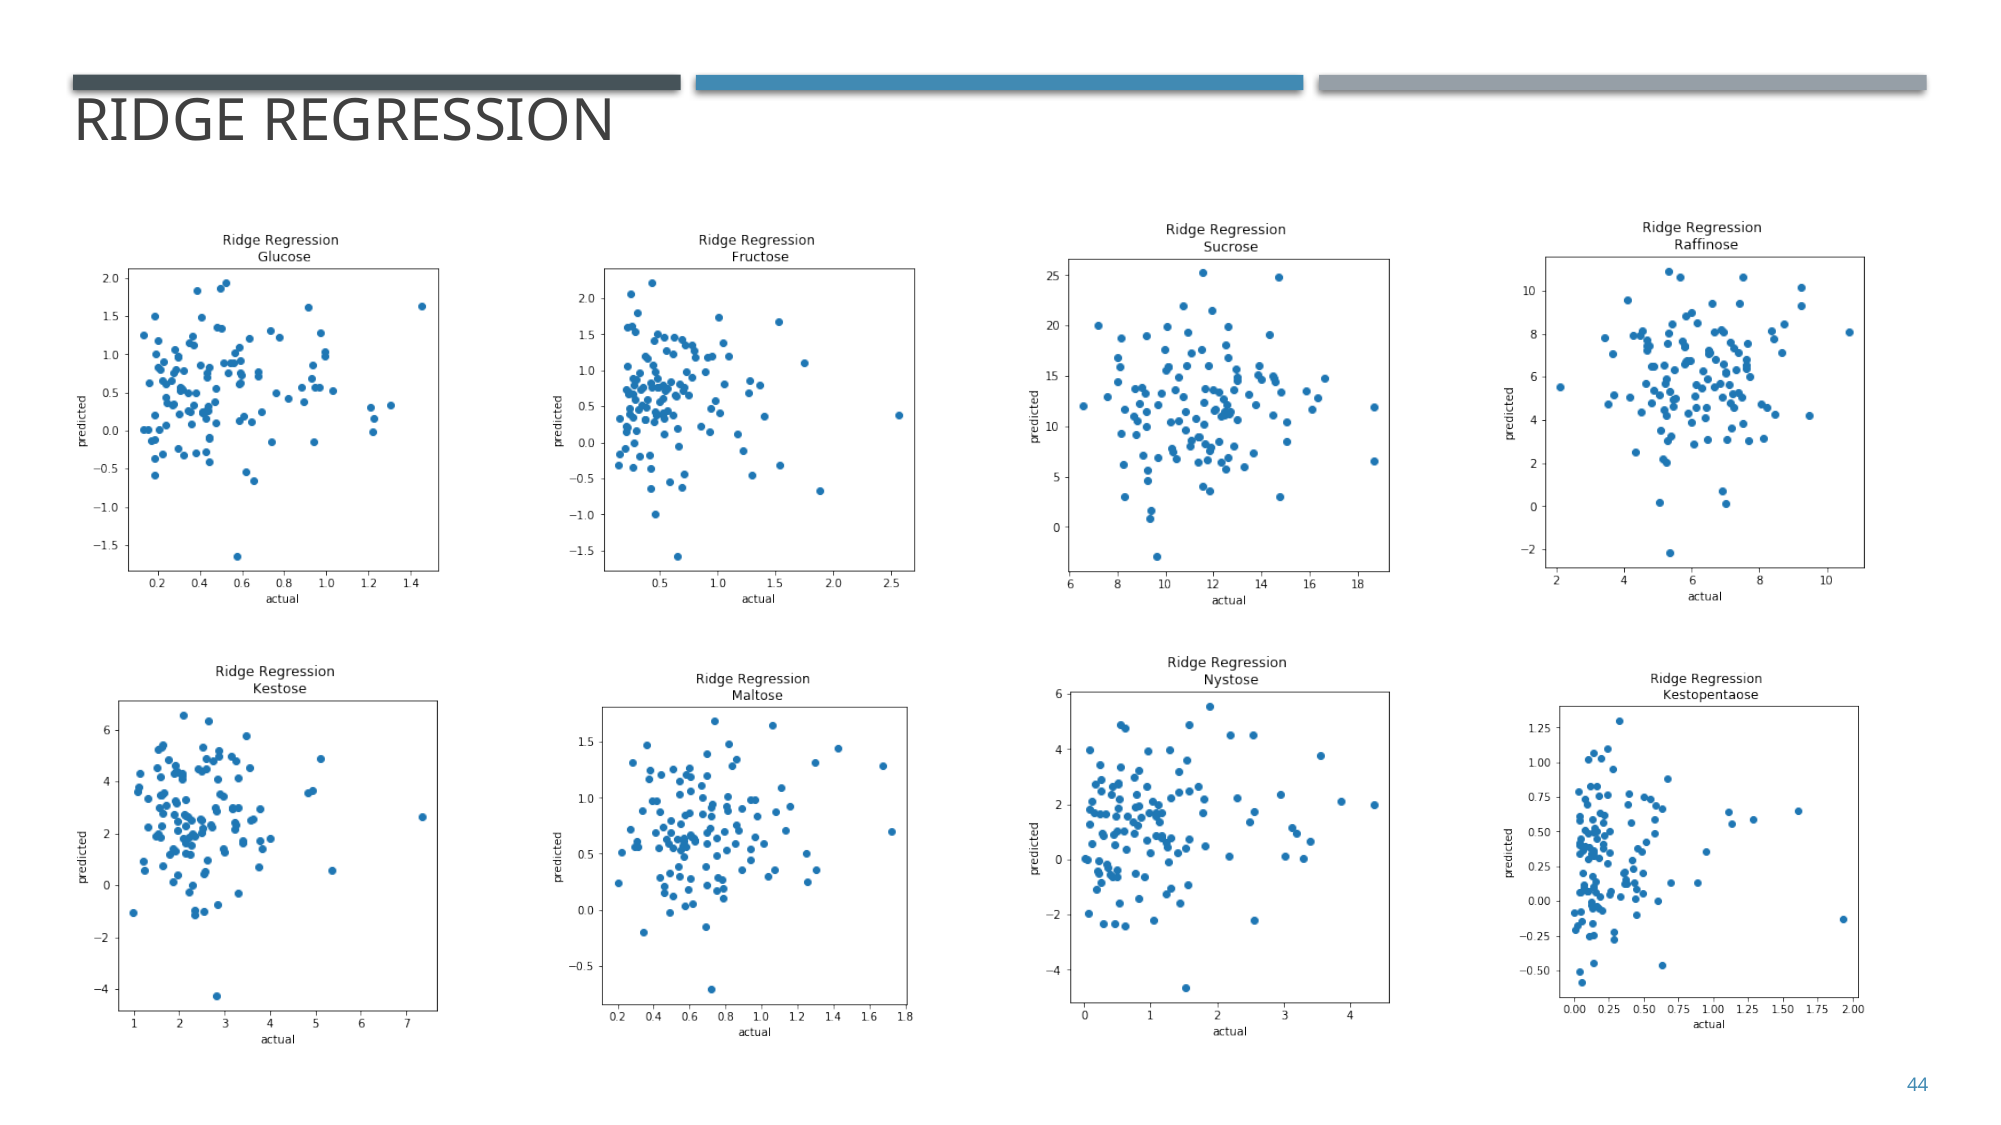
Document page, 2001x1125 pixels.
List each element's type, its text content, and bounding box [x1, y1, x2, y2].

text_box Ridge Regression [58, 75, 1210, 338]
picture [1020, 215, 1397, 616]
picture [544, 226, 921, 614]
picture [1020, 647, 1397, 1046]
picture [68, 656, 445, 1055]
picture [544, 665, 921, 1046]
picture [1496, 213, 1873, 611]
slide_number 44 [1770, 1055, 1944, 1116]
picture [68, 226, 445, 614]
picture [1496, 665, 1873, 1039]
